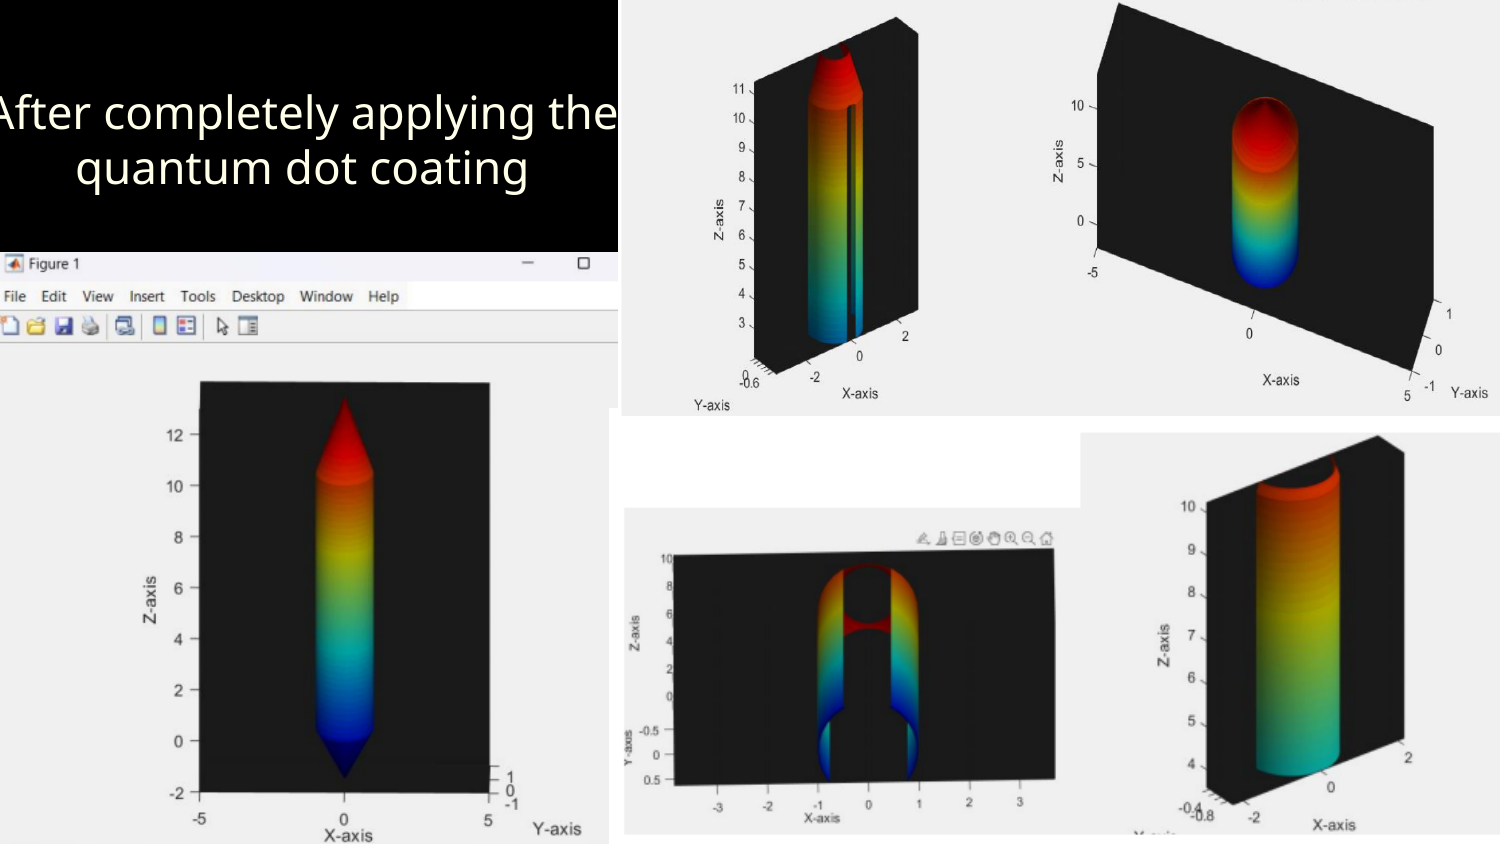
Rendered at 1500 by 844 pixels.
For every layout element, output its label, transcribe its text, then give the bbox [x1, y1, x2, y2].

picture [0, 0, 1500, 844]
title After completely applying the quantum dot coating [0, 68, 612, 163]
